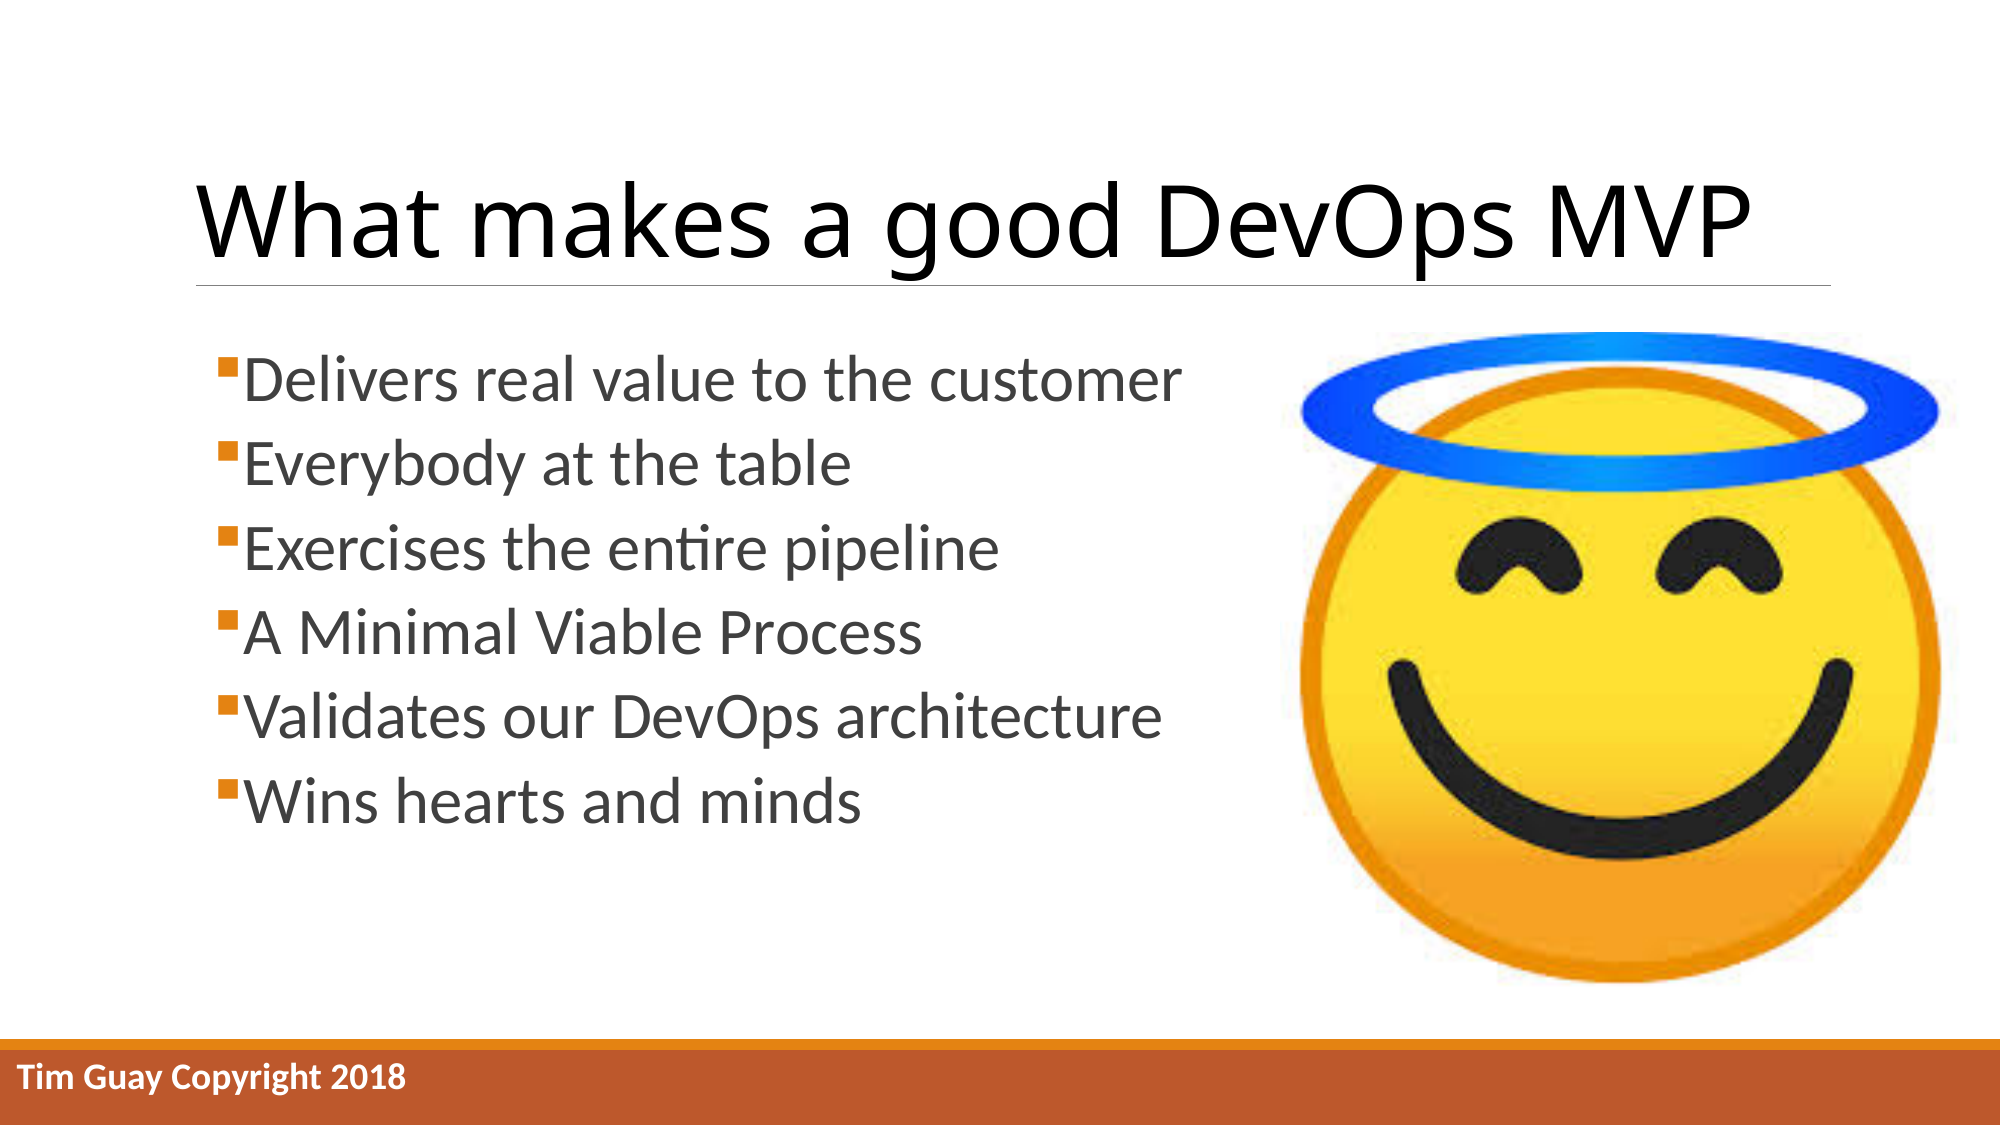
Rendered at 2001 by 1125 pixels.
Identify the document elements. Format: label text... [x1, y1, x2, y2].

text_box Tim Guay Copyright 2018 [1, 1044, 422, 1105]
title What makes a good DevOps MVP [180, 47, 1830, 285]
list Delivers real value to the customer Everybody at the table Exercises the entire pipeline A Minimal Viable Process Validates our DevOps architecture Wins hearts and minds [180, 336, 1277, 963]
picture [1279, 331, 1963, 1015]
